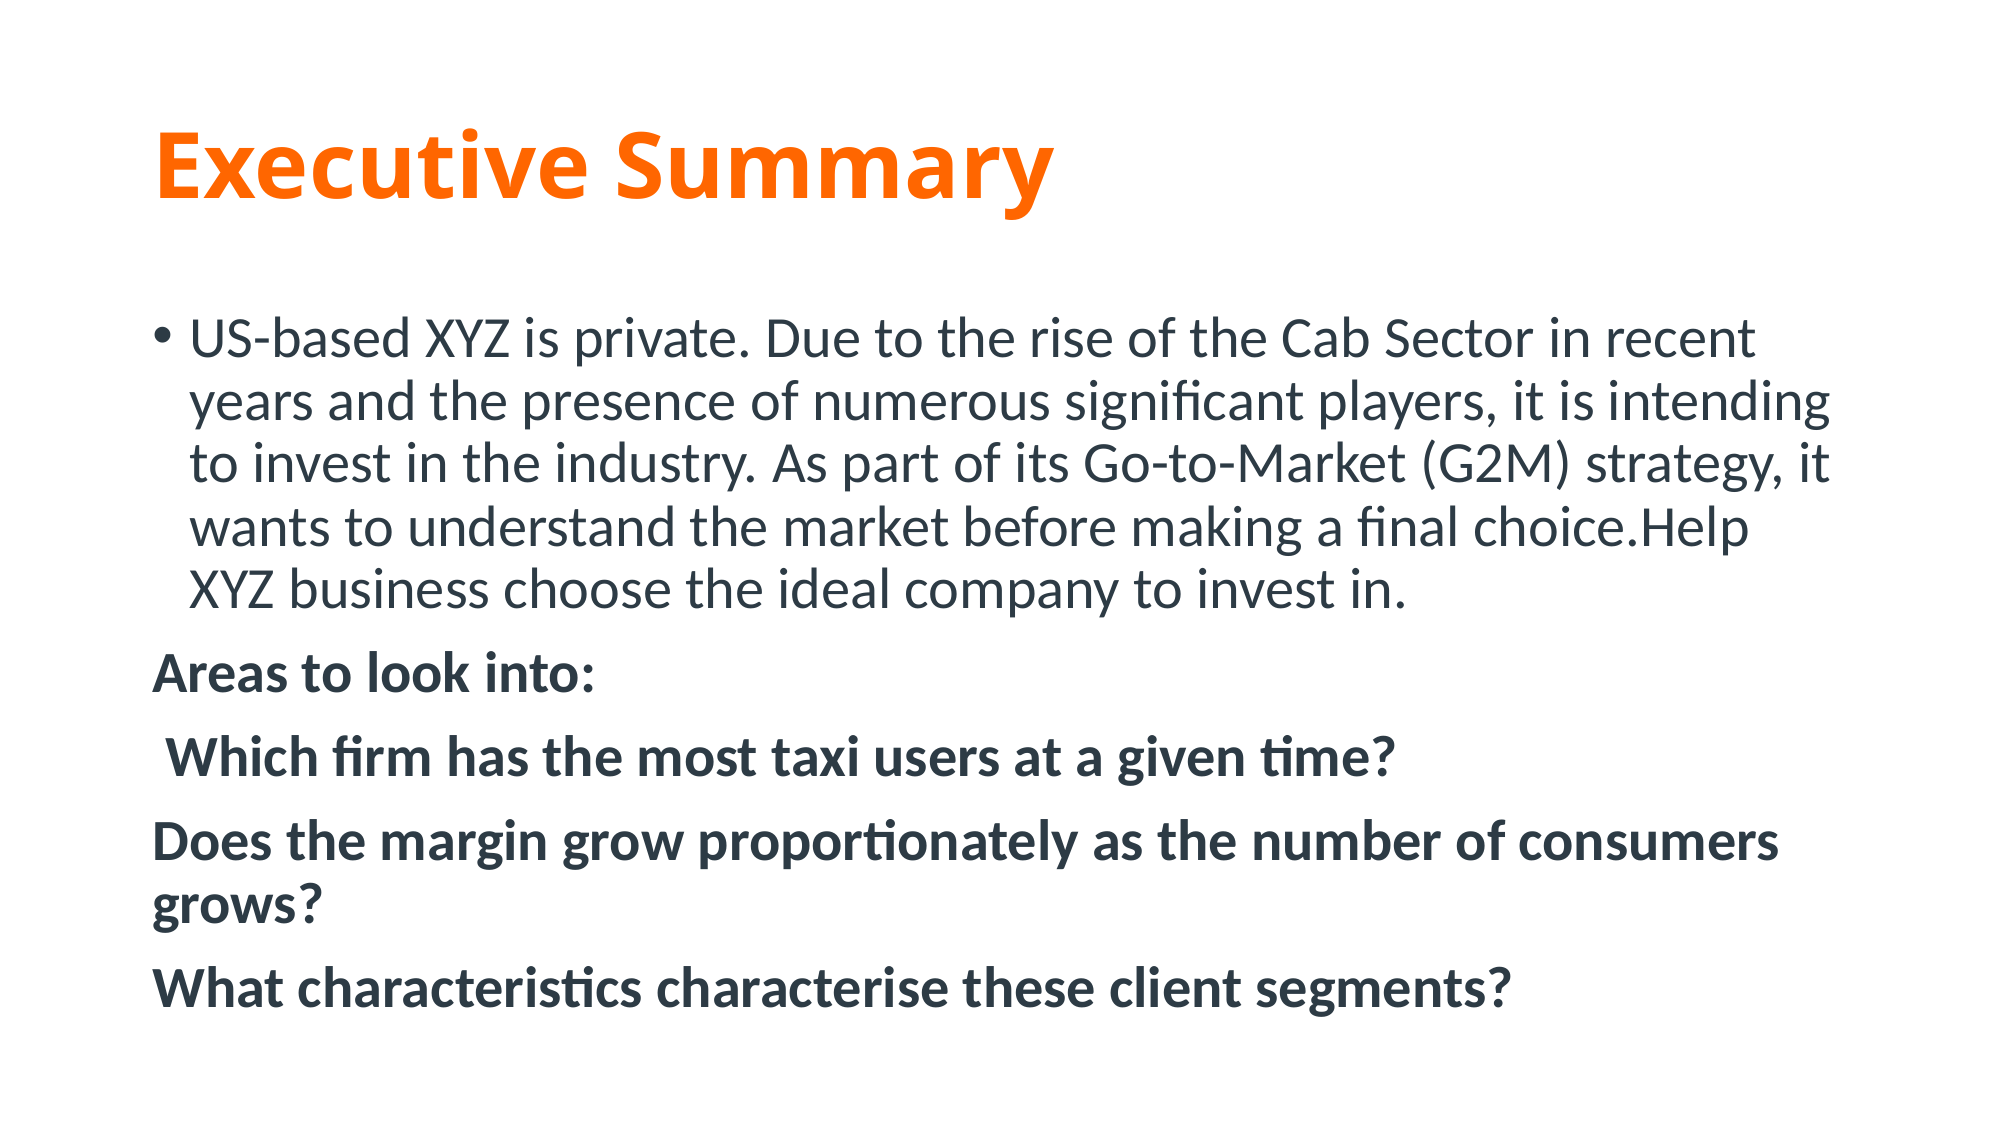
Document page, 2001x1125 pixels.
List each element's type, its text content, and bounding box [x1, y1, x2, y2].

text_box US-based XYZ is private. Due to the rise of the Cab Sector in recent years and the presence of numerous significant players, it is intending to invest in the industry. As part of its Go-to-Market (G2M) strategy, it wants to understand the market before making a final choice.Help XYZ business choose the ideal company to invest in. Areas to look into: Which firm has the most taxi users at a given time? Does the margin grow proportionately as the number of consumers grows? What characteristics characterise these client segments? [137, 299, 1863, 1014]
text_box Executive Summary [137, 59, 1863, 278]
